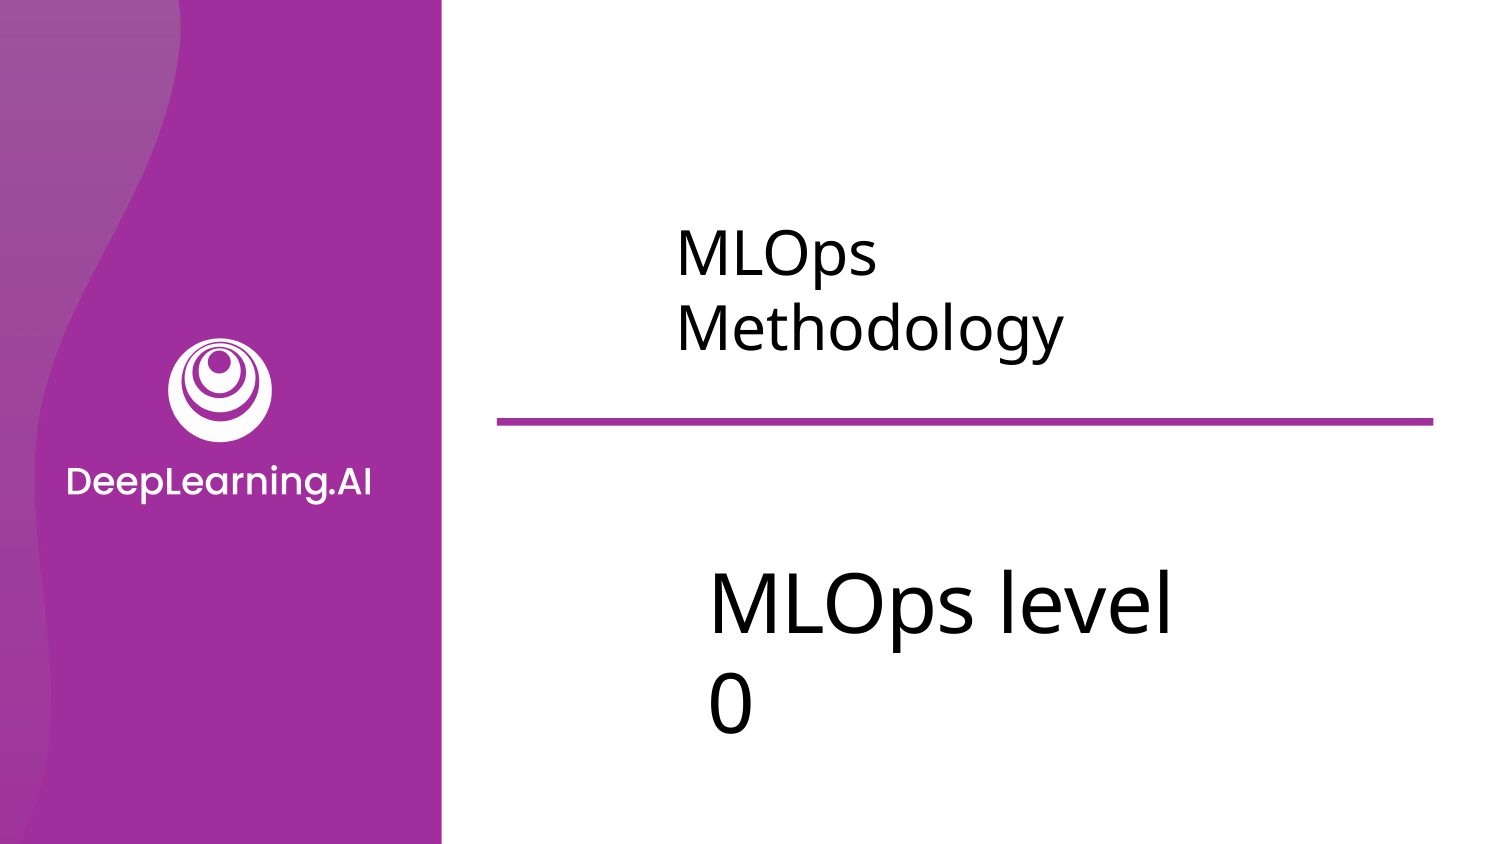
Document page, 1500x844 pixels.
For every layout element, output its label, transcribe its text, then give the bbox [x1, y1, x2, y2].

text_box MLOps level 0 [705, 548, 1226, 751]
text_box MLOps Methodology [673, 210, 1256, 363]
picture [0, 0, 442, 844]
